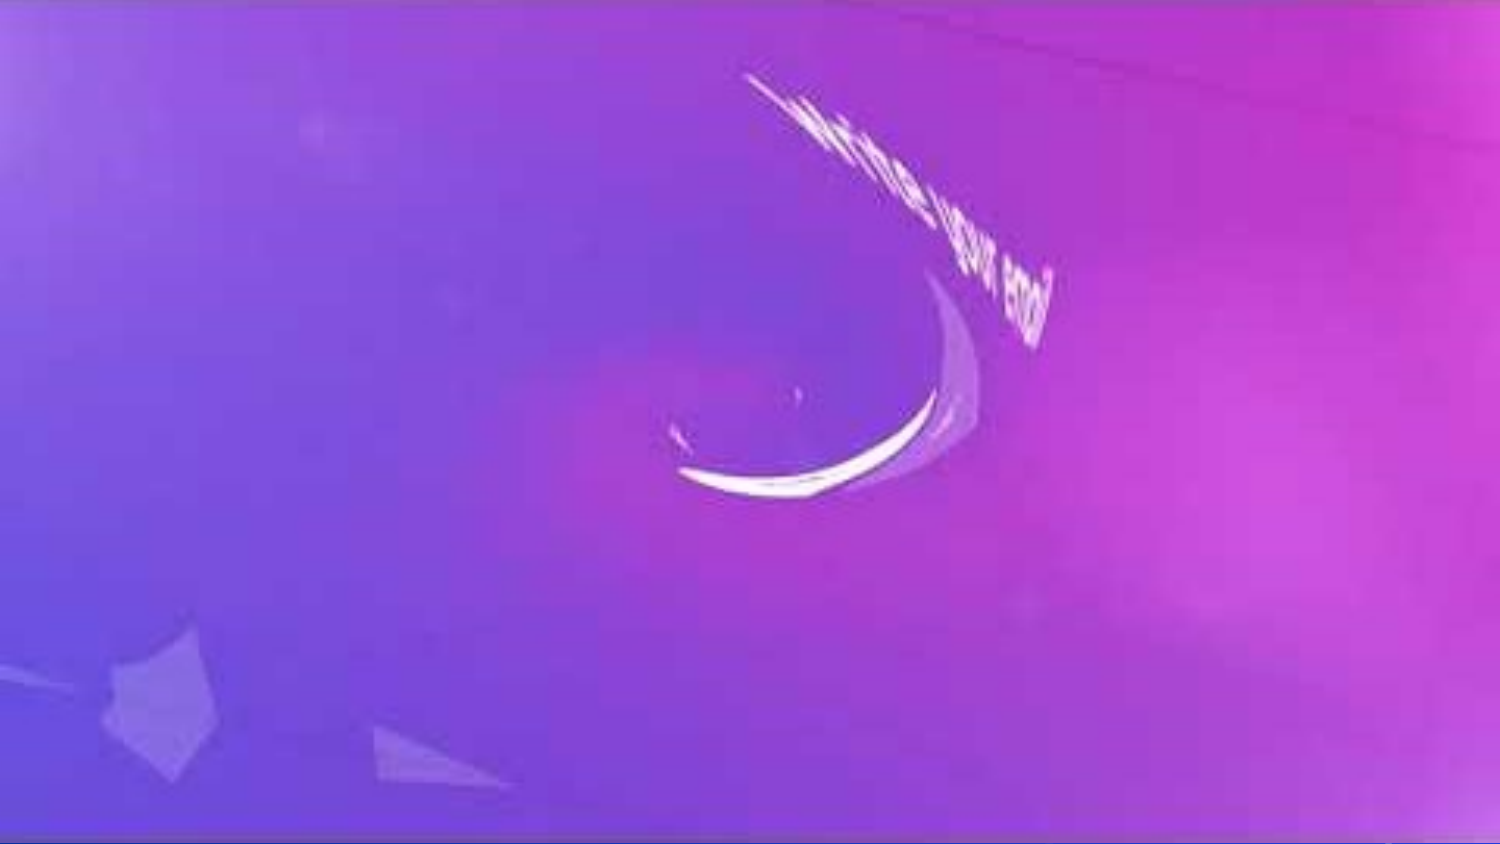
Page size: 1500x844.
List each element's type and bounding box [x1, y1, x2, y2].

text_box [0, 0, 1500, 844]
